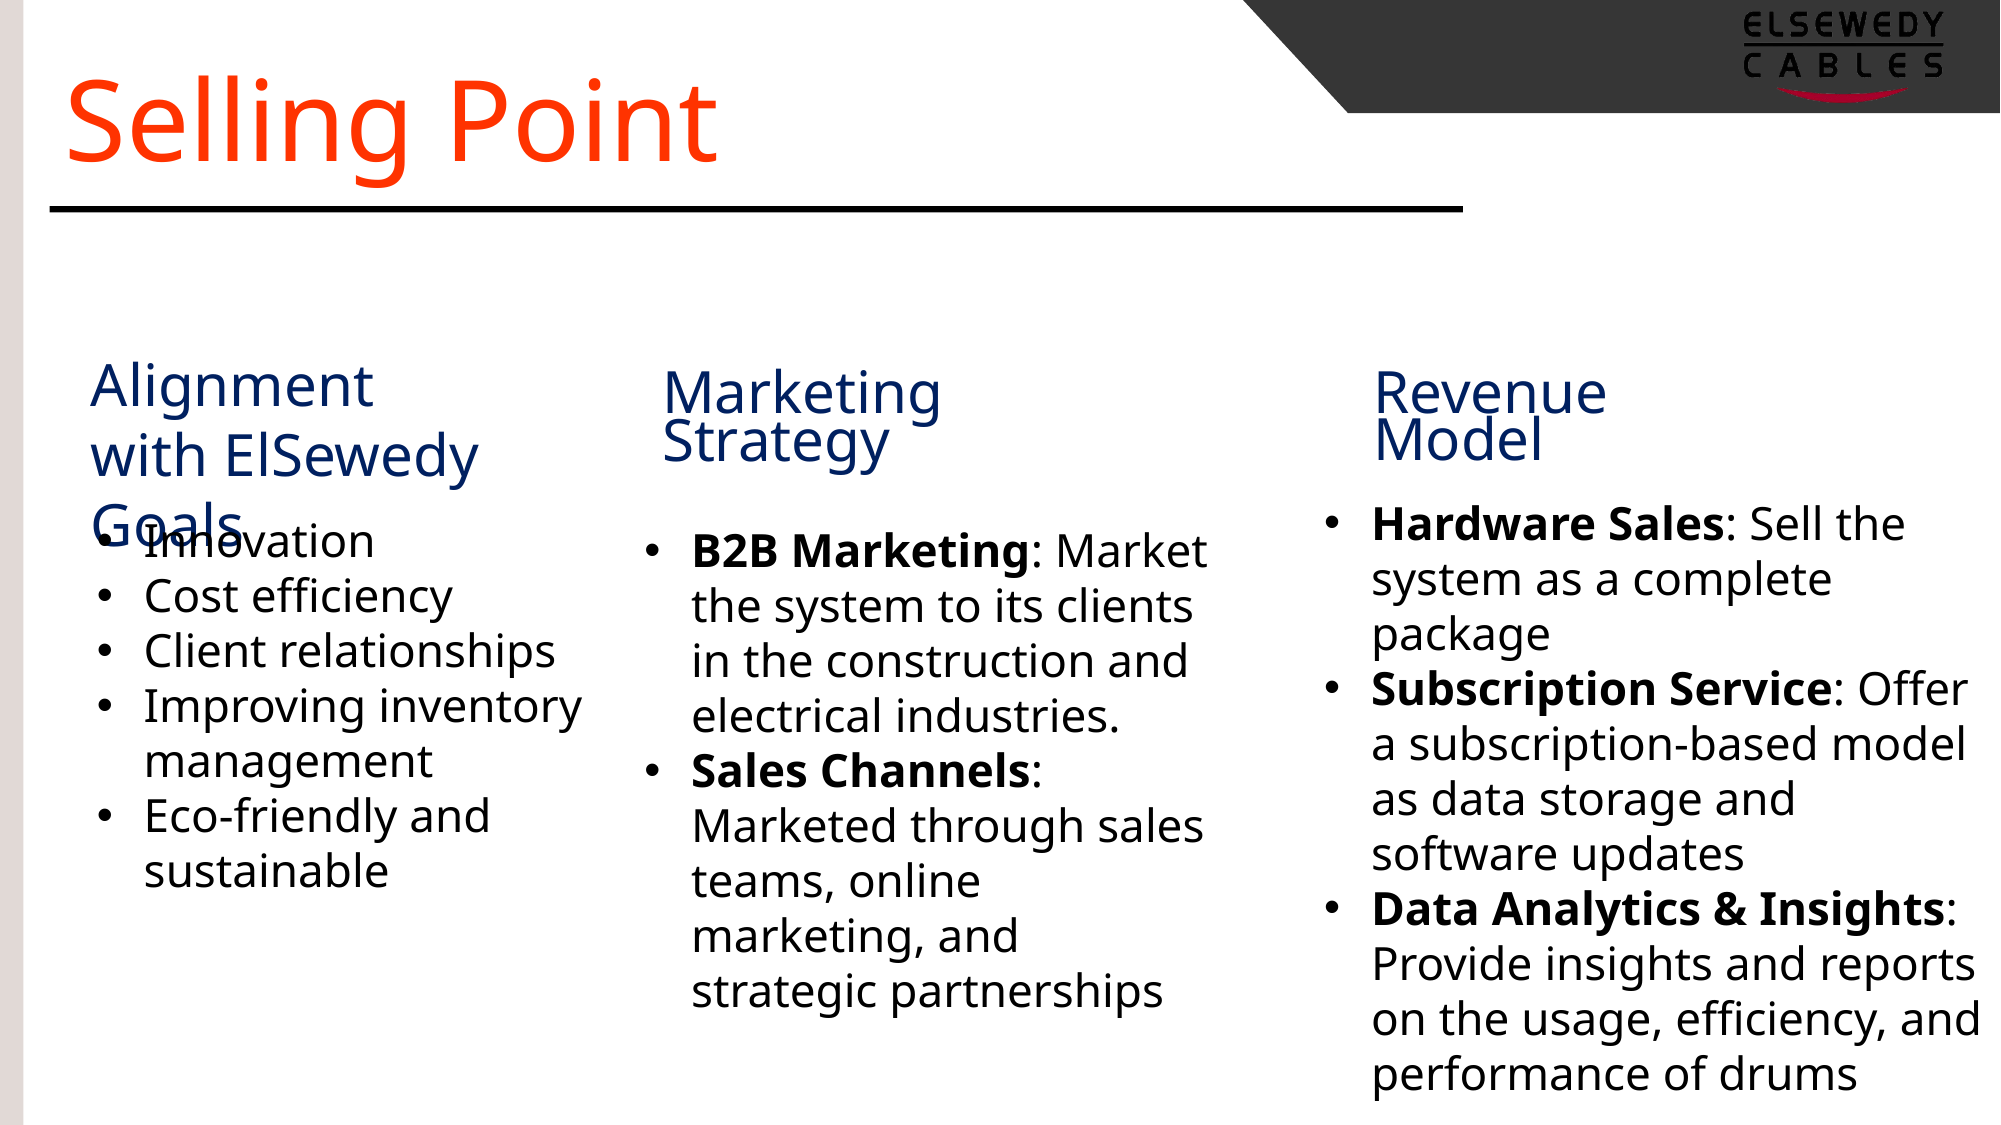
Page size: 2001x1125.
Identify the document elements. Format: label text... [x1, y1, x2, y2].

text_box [1235, 0, 1690, 114]
text_box B2B Marketing: Market the system to its clients in the construction and electrical industries. Sales Channels: Marketed through sales teams, online marketing, and strategic partnerships [629, 514, 1227, 952]
text_box Selling Point [49, 82, 810, 177]
text_box Revenue Model [1358, 370, 1809, 466]
text_box Alignment with ElSewedy Goals [76, 340, 511, 436]
text_box Innovation Cost efficiency Client relationships Improving inventory management Eco-friendly and sustainable [82, 504, 648, 942]
text_box [0, 0, 24, 1125]
picture [1690, 0, 1994, 207]
text_box Hardware Sales: Sell the system as a complete package Subscription Service: Offer a subscription-based model as data storage and software updates Data Analytics & Insights: Provide insights and reports on the usage, efficiency, and performance of drums [1309, 487, 2000, 1044]
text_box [1994, 0, 2000, 114]
text_box Marketing Strategy [647, 370, 1168, 466]
